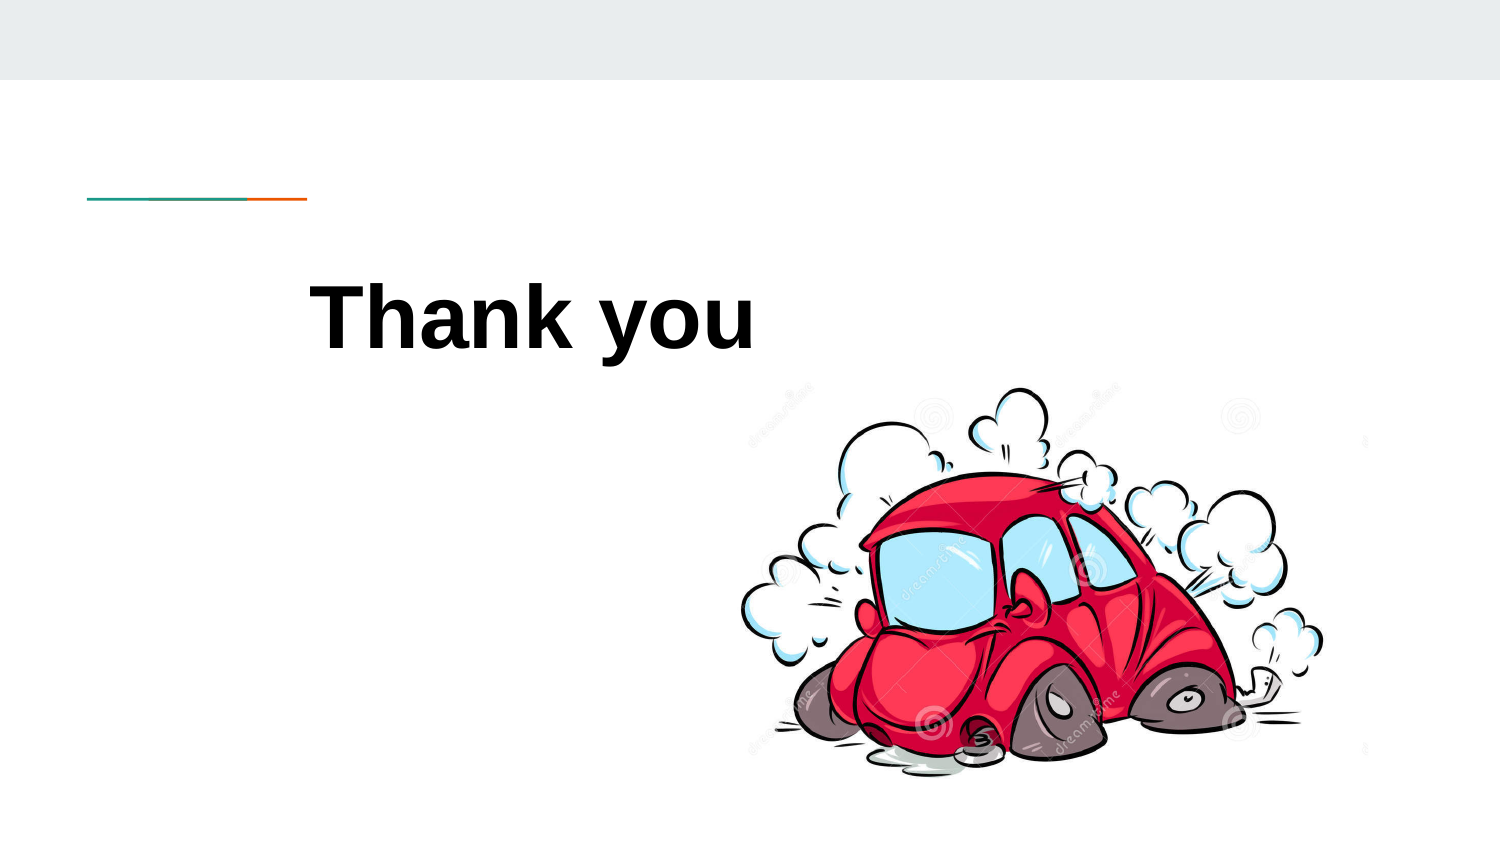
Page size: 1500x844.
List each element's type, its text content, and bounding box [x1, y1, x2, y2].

text_box Thank you [294, 243, 787, 379]
picture [730, 369, 1369, 785]
